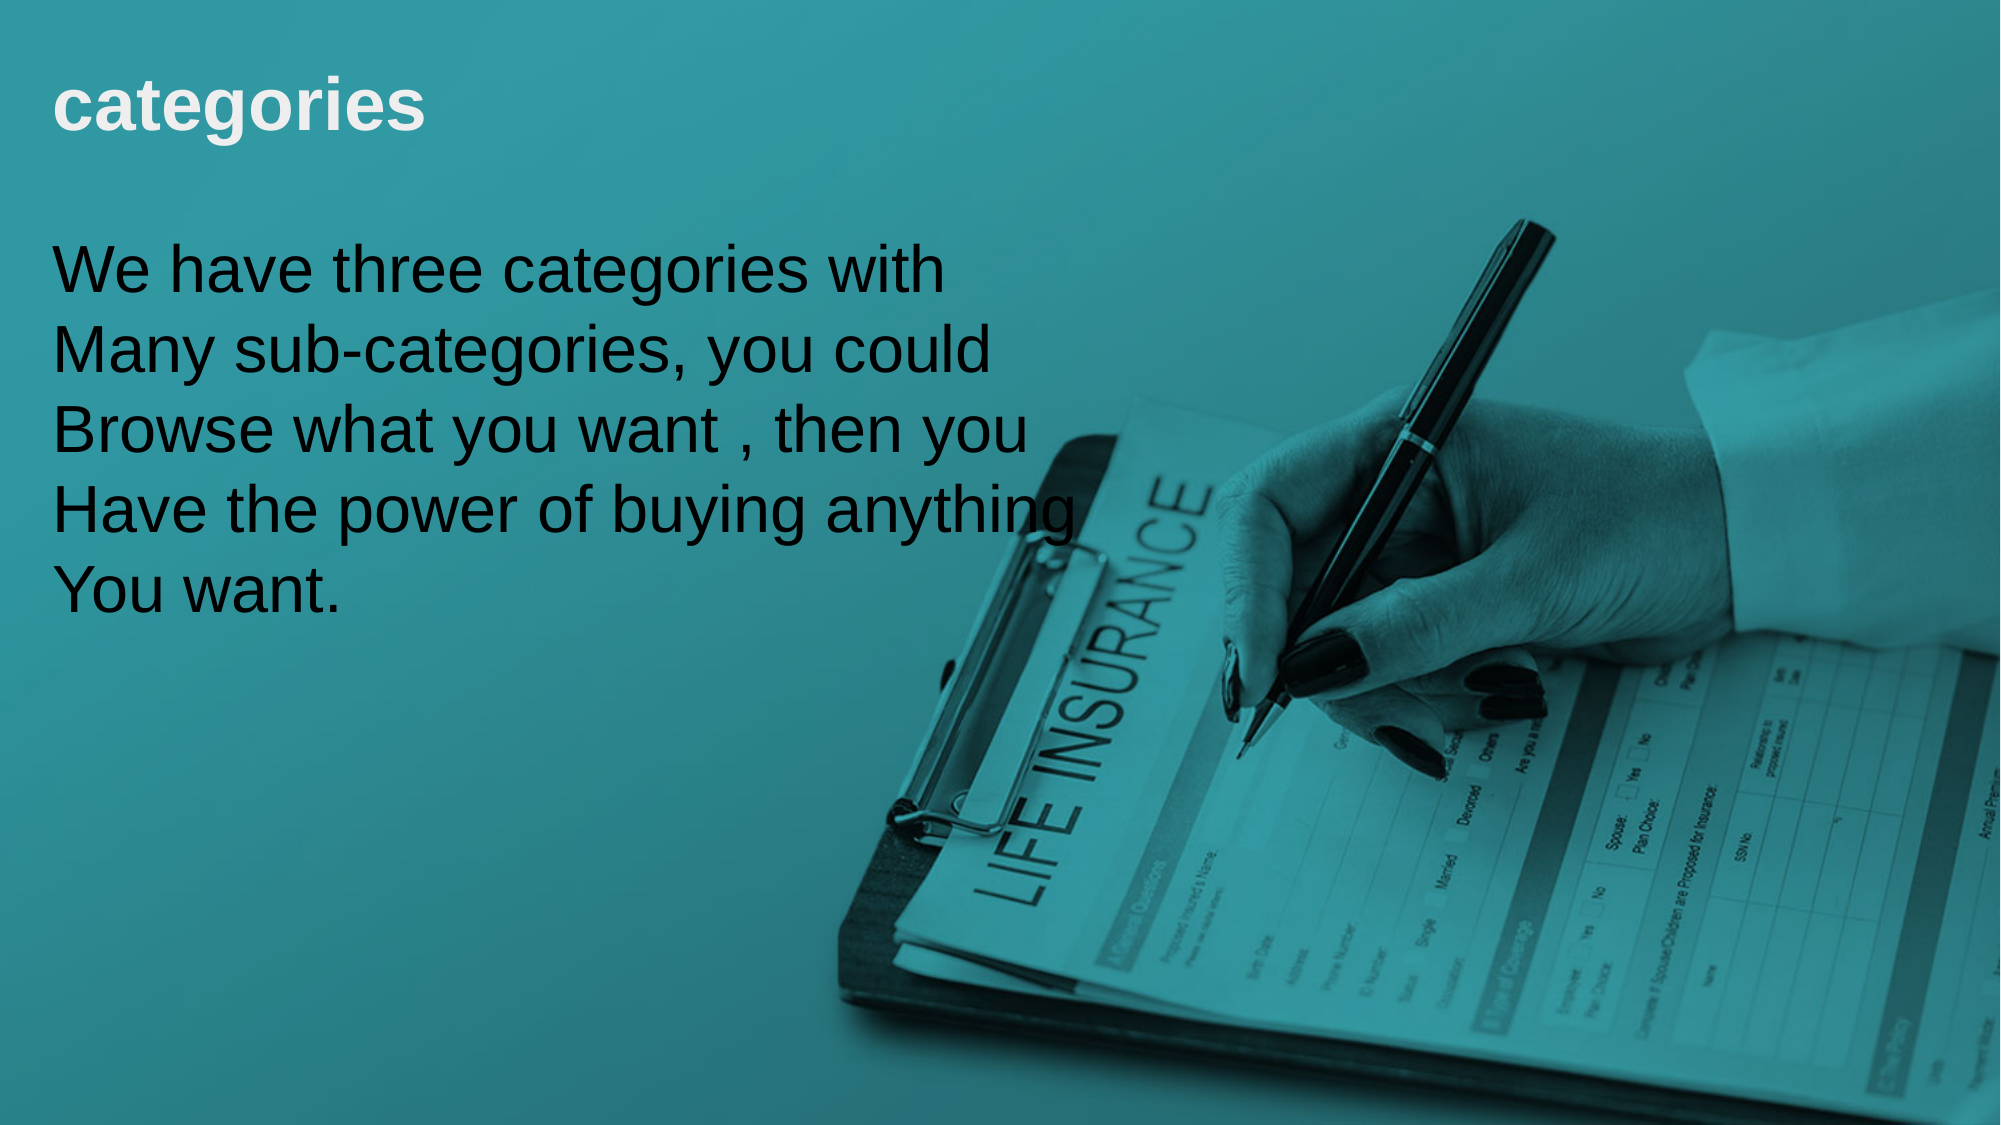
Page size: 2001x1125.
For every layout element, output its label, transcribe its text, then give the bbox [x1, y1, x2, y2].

picture [0, 0, 2001, 1125]
text_box categories We have three categories with Many sub-categories, you could Browse what you want , then you Have the power of buying anything You want. [37, 48, 1098, 713]
